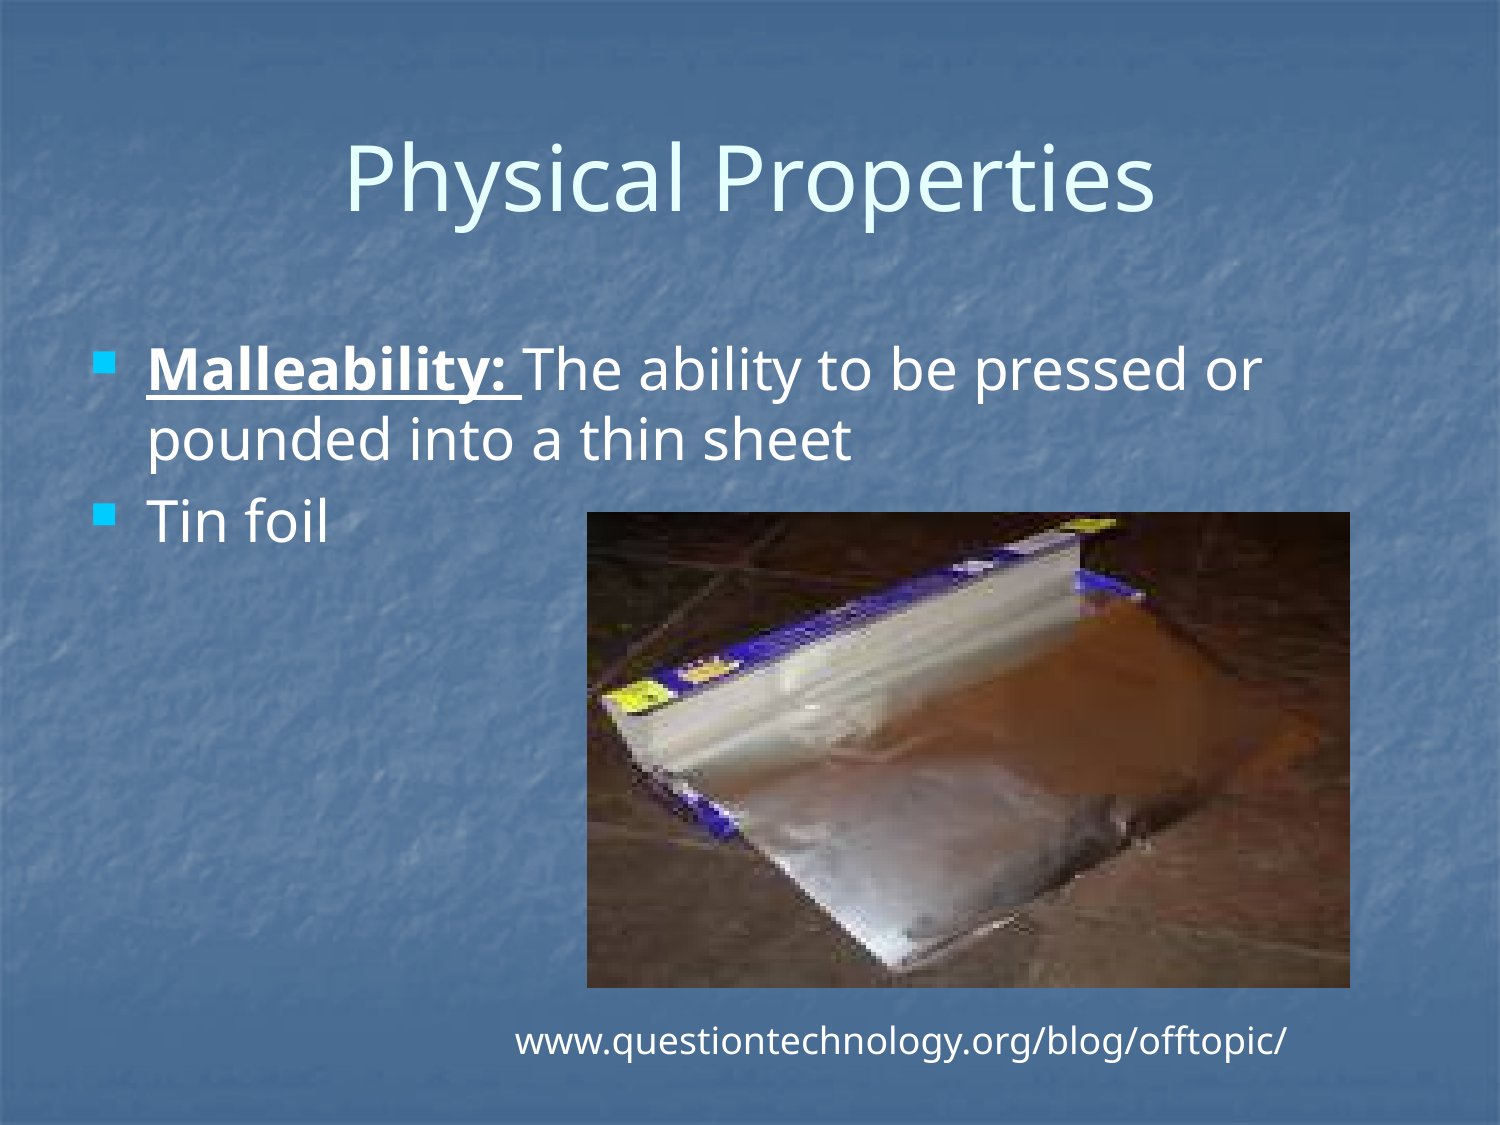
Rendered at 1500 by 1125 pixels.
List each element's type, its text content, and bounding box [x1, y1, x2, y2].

title Physical Properties [75, 62, 1425, 288]
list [587, 512, 1350, 988]
list Malleability: The ability to be pressed or pounded into a thin sheet Tin foil [75, 324, 1450, 625]
text_box www.questiontechnology.org/blog/offtopic/ [500, 1009, 1500, 1076]
